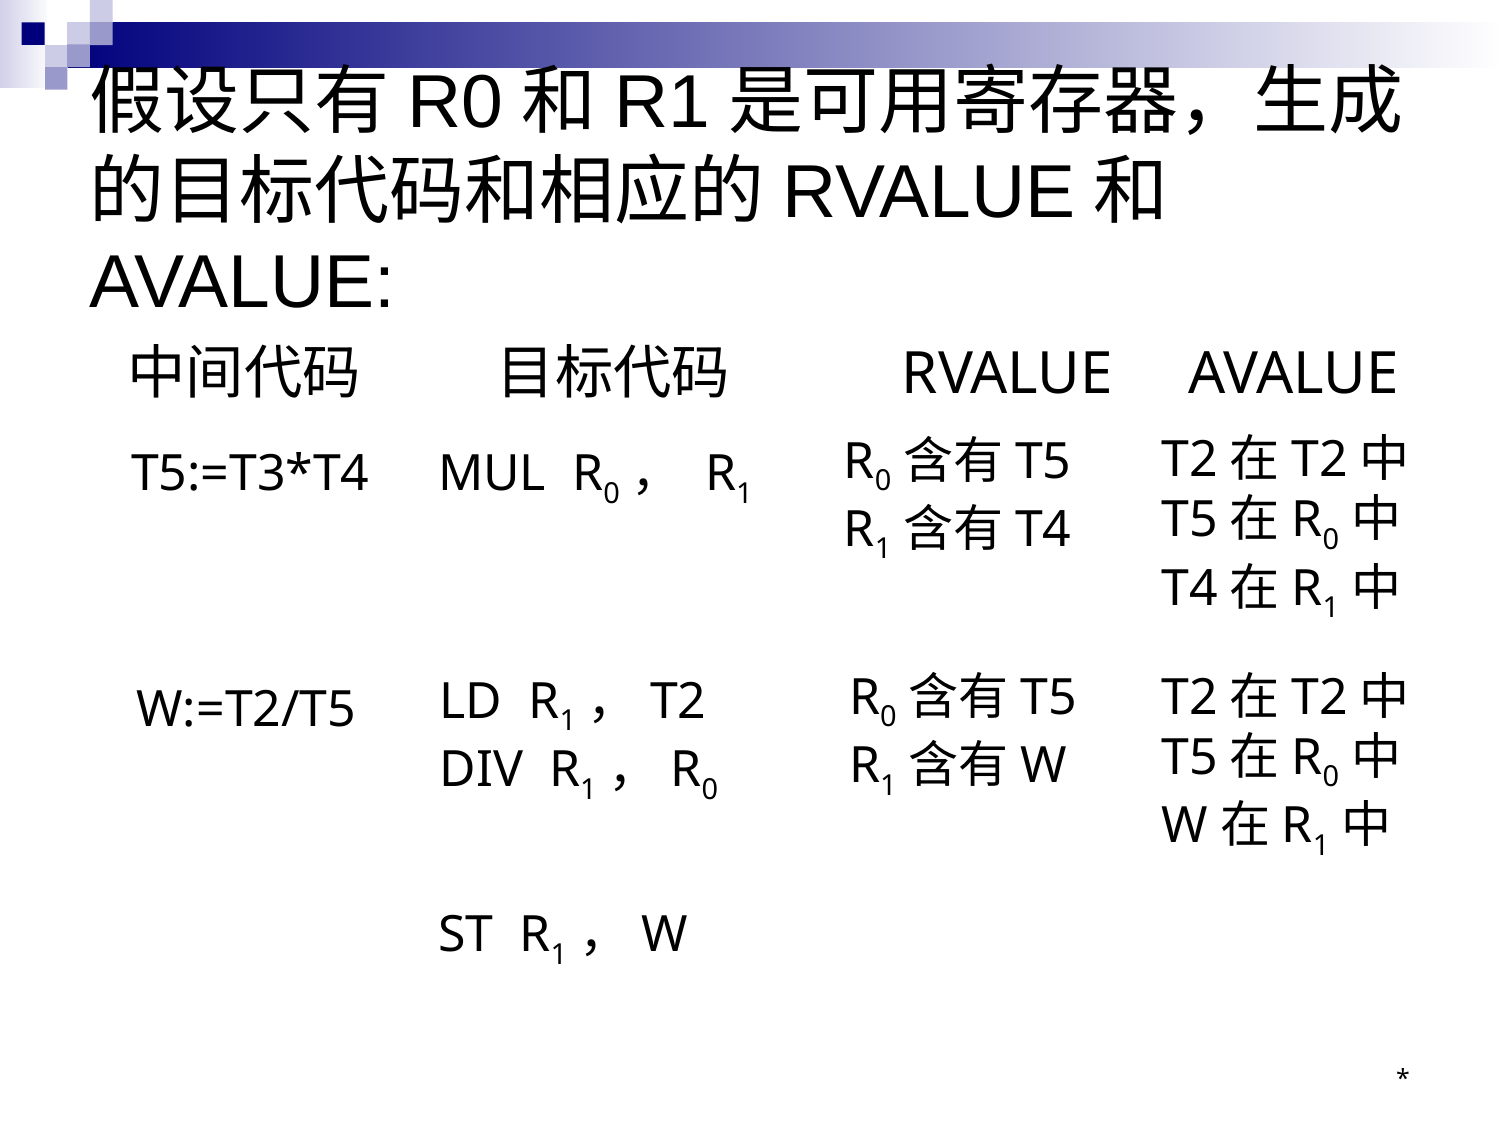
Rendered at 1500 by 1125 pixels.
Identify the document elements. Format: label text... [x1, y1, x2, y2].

text_box MUL R0， R1 [423, 433, 768, 517]
text_box 中间代码 目标代码 RVALUE AVALUE [112, 328, 1500, 441]
text_box T2在T2中 T5在R0中 W在R1中 [1146, 656, 1425, 869]
text_box W:=T2/T5 [121, 669, 371, 745]
text_box R0含有T5 R1含有W [834, 656, 1092, 809]
text_box 假设只有R0和R1是可用寄存器，生成的目标代码和相应的RVALUE和AVALUE: [74, 74, 1425, 300]
text_box R0含有T5 R1含有T4 [829, 420, 1087, 573]
slide_number * [1074, 1025, 1425, 1100]
text_box ST R1，W [423, 894, 703, 978]
text_box T2在T2中 T5在R0中 T4在R1中 [1146, 419, 1425, 631]
text_box LD R1，T2 DIV R1，R0 [424, 660, 848, 813]
text_box T5:=T3*T4 [116, 433, 385, 508]
